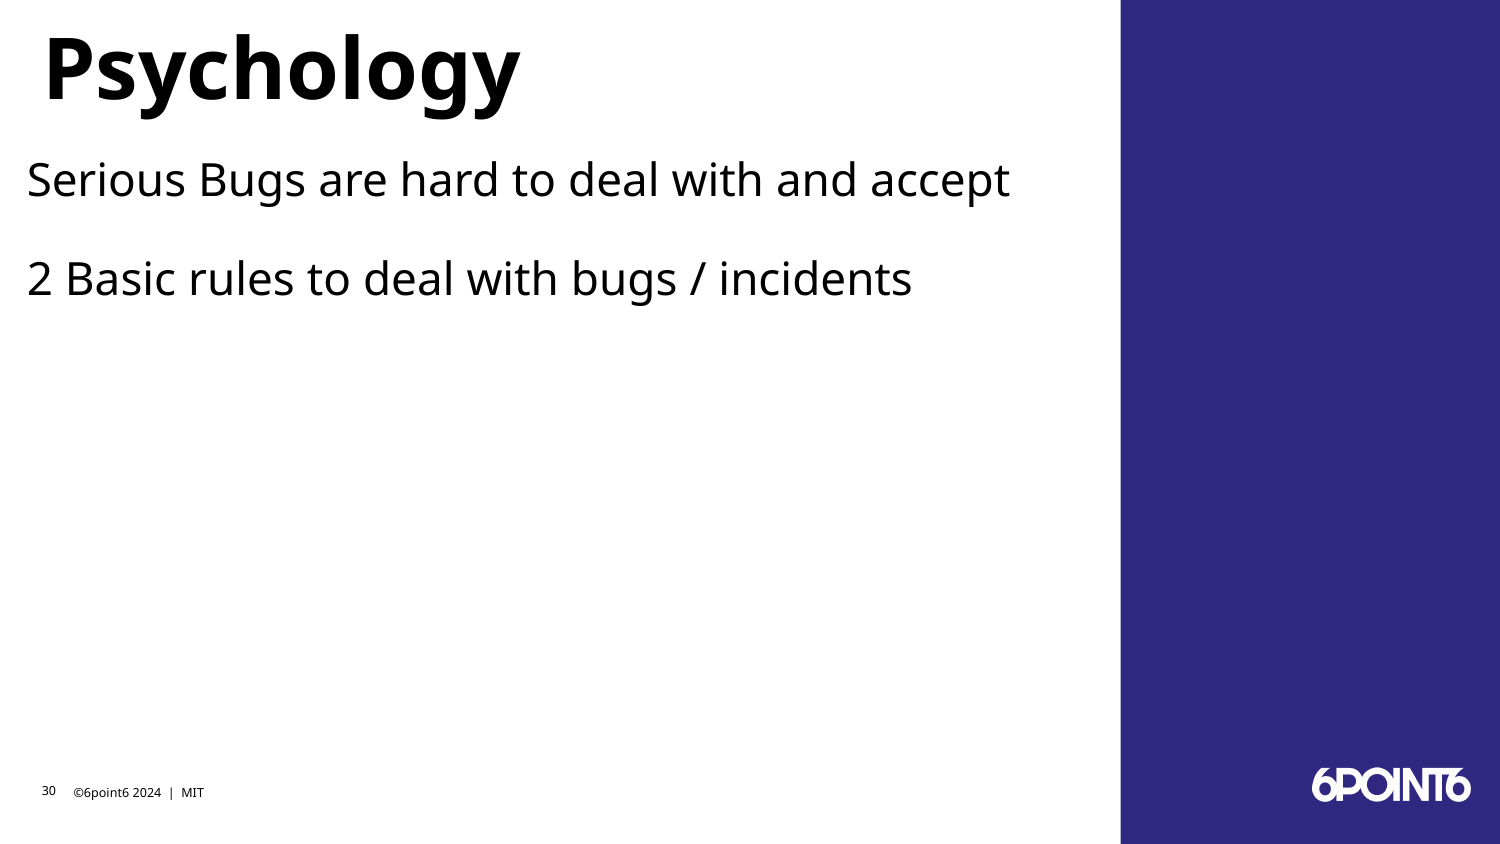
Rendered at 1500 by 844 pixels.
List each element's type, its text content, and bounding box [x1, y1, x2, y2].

title Psychology [41, 39, 1076, 106]
picture [1312, 767, 1471, 802]
slide_number ‹#› [26, 777, 104, 805]
text_box Serious Bugs are hard to deal with and accept 2 Basic rules to deal with bugs / incidents [26, 151, 1061, 506]
